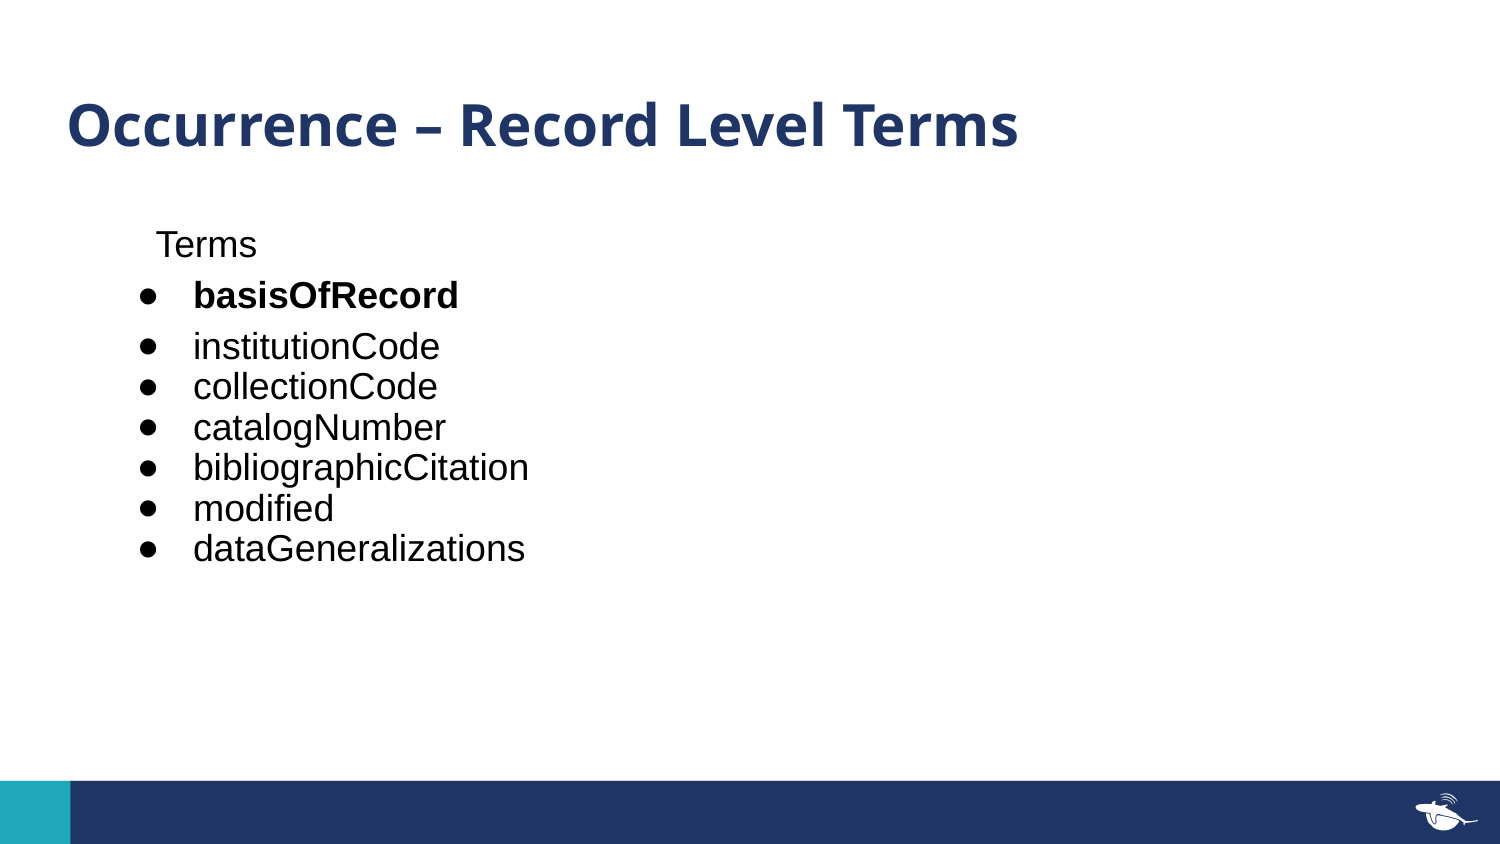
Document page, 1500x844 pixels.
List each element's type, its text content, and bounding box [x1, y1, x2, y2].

list Terms basisOfRecord institutionCode collectionCode catalogNumber bibliographicCitation modified dataGeneralizations [103, 217, 1397, 754]
title Occurrence – Record Level Terms [51, 72, 1449, 167]
picture [0, 0, 1500, 844]
